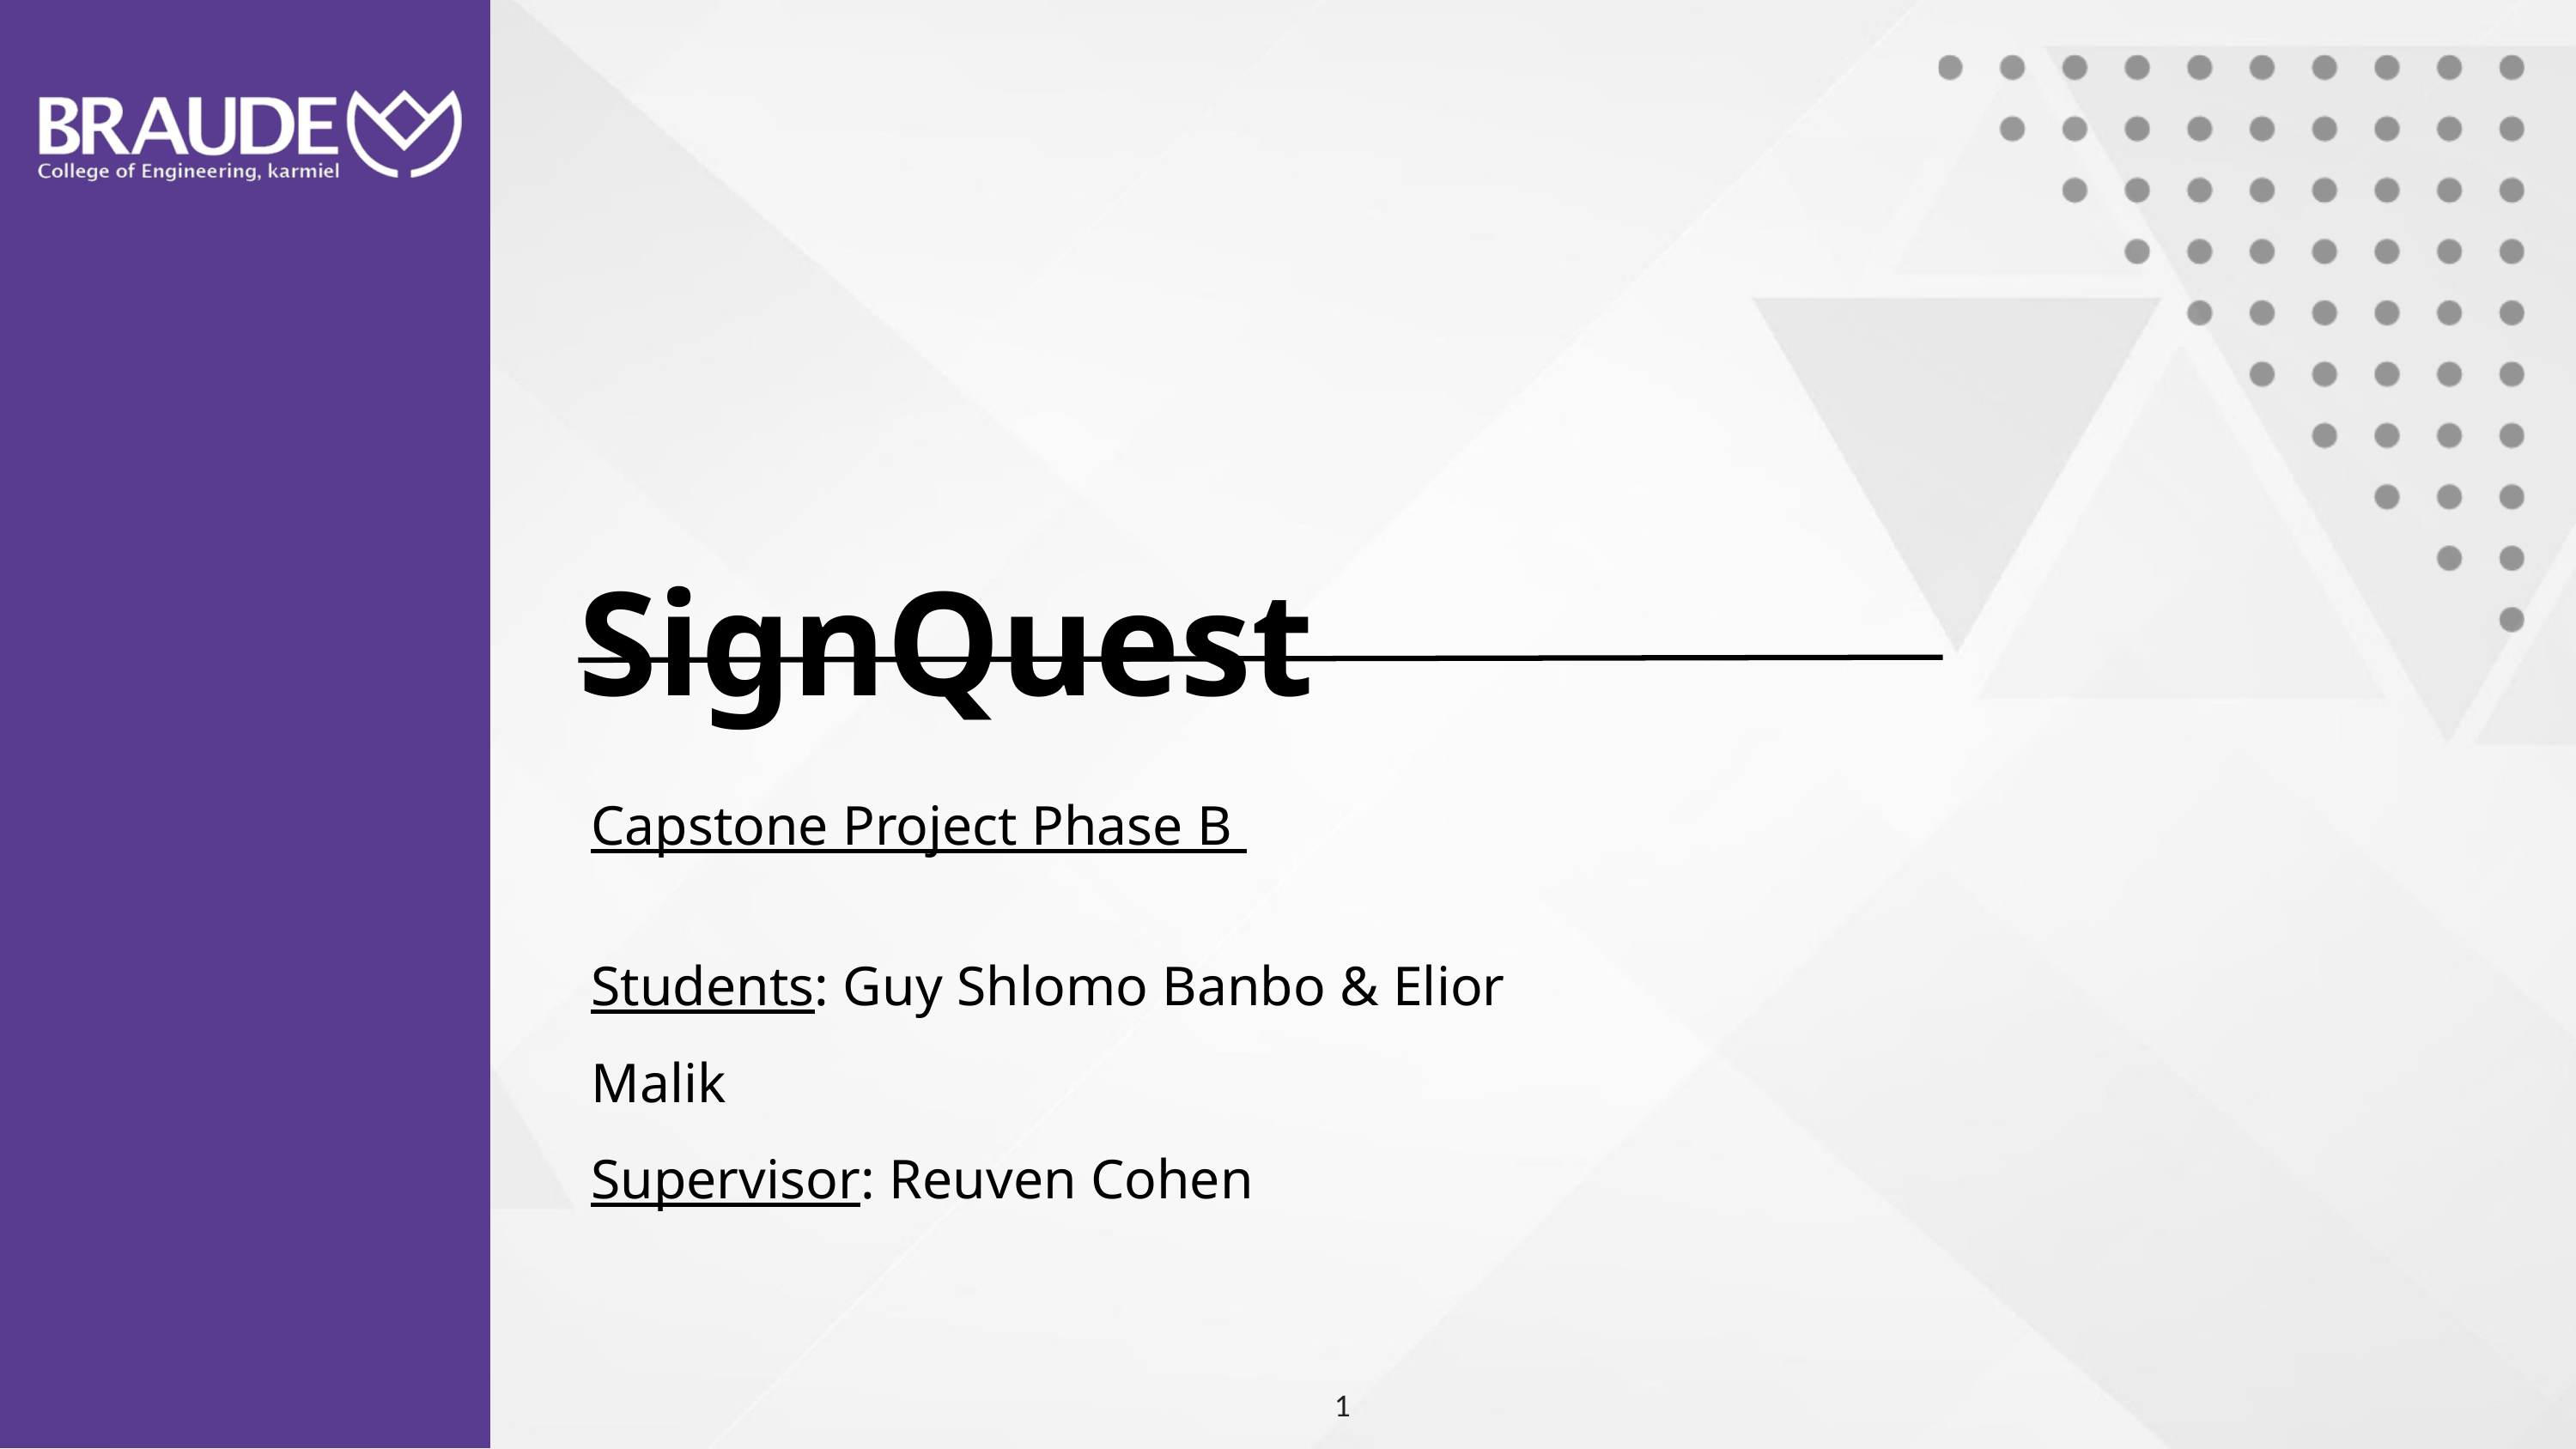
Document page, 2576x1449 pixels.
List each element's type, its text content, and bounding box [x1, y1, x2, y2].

slide_number 1 [1062, 1378, 1364, 1430]
text_box Capstone Project Phase B Students: Guy Shlomo Banbo & Elior Malik Supervisor: Reuven Cohen [578, 746, 1595, 1007]
picture [15, 79, 476, 188]
text_box SignQuest [578, 670, 1595, 724]
text_box [1938, 54, 2525, 634]
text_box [0, 0, 491, 1449]
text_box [578, 657, 1943, 661]
text_box [497, 0, 2576, 1449]
text_box SignQuest [578, 482, 1595, 657]
